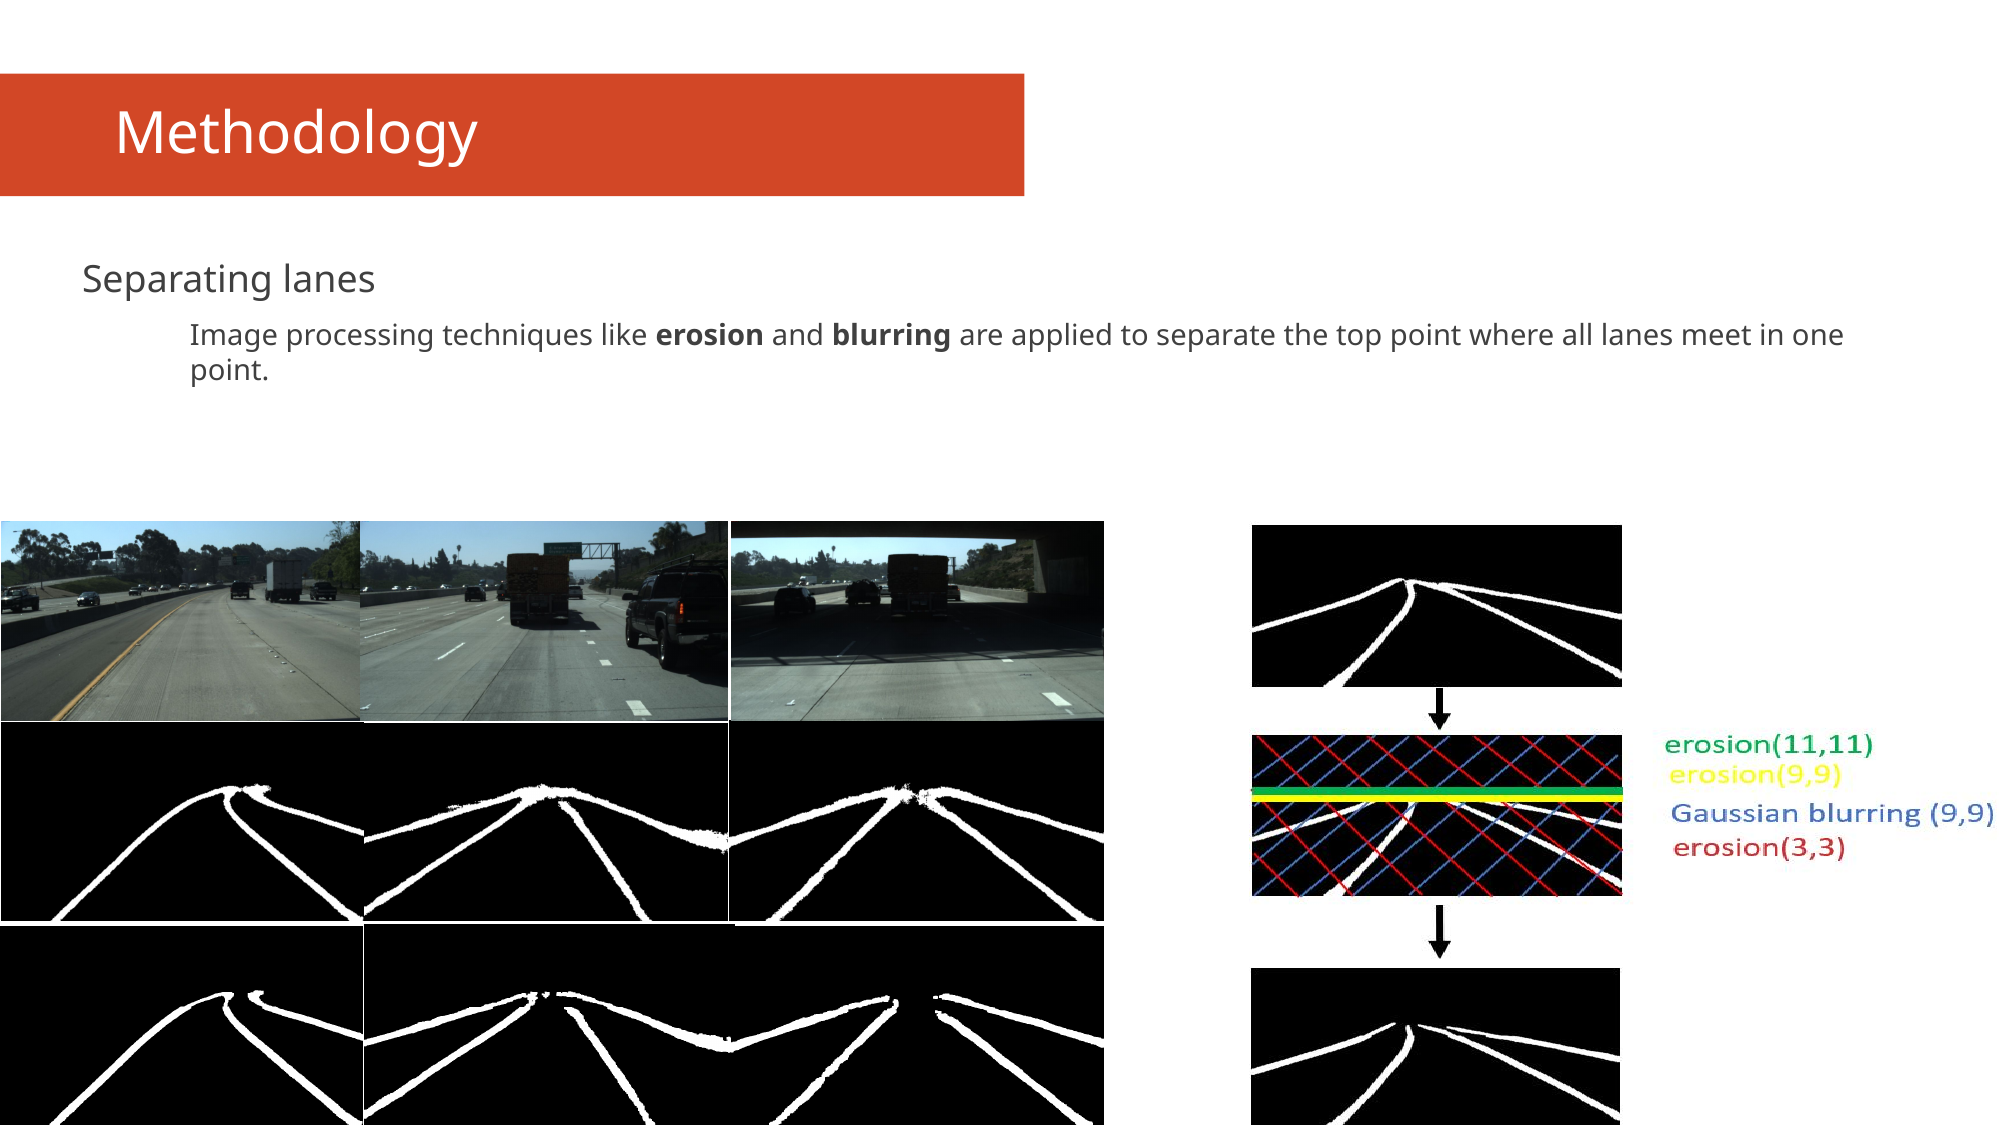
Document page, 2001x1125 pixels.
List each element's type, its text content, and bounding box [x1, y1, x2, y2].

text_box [0, 521, 360, 1125]
text_box Image processing techniques like erosion and blurring are applied to separate the top point where all lanes meet in one point. [175, 309, 1938, 394]
title Methodology [99, 73, 1901, 197]
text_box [360, 521, 729, 1125]
text_box Separating lanes [31, 203, 427, 308]
picture [1249, 521, 1999, 1125]
text_box [0, 73, 99, 197]
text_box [729, 521, 1104, 1125]
